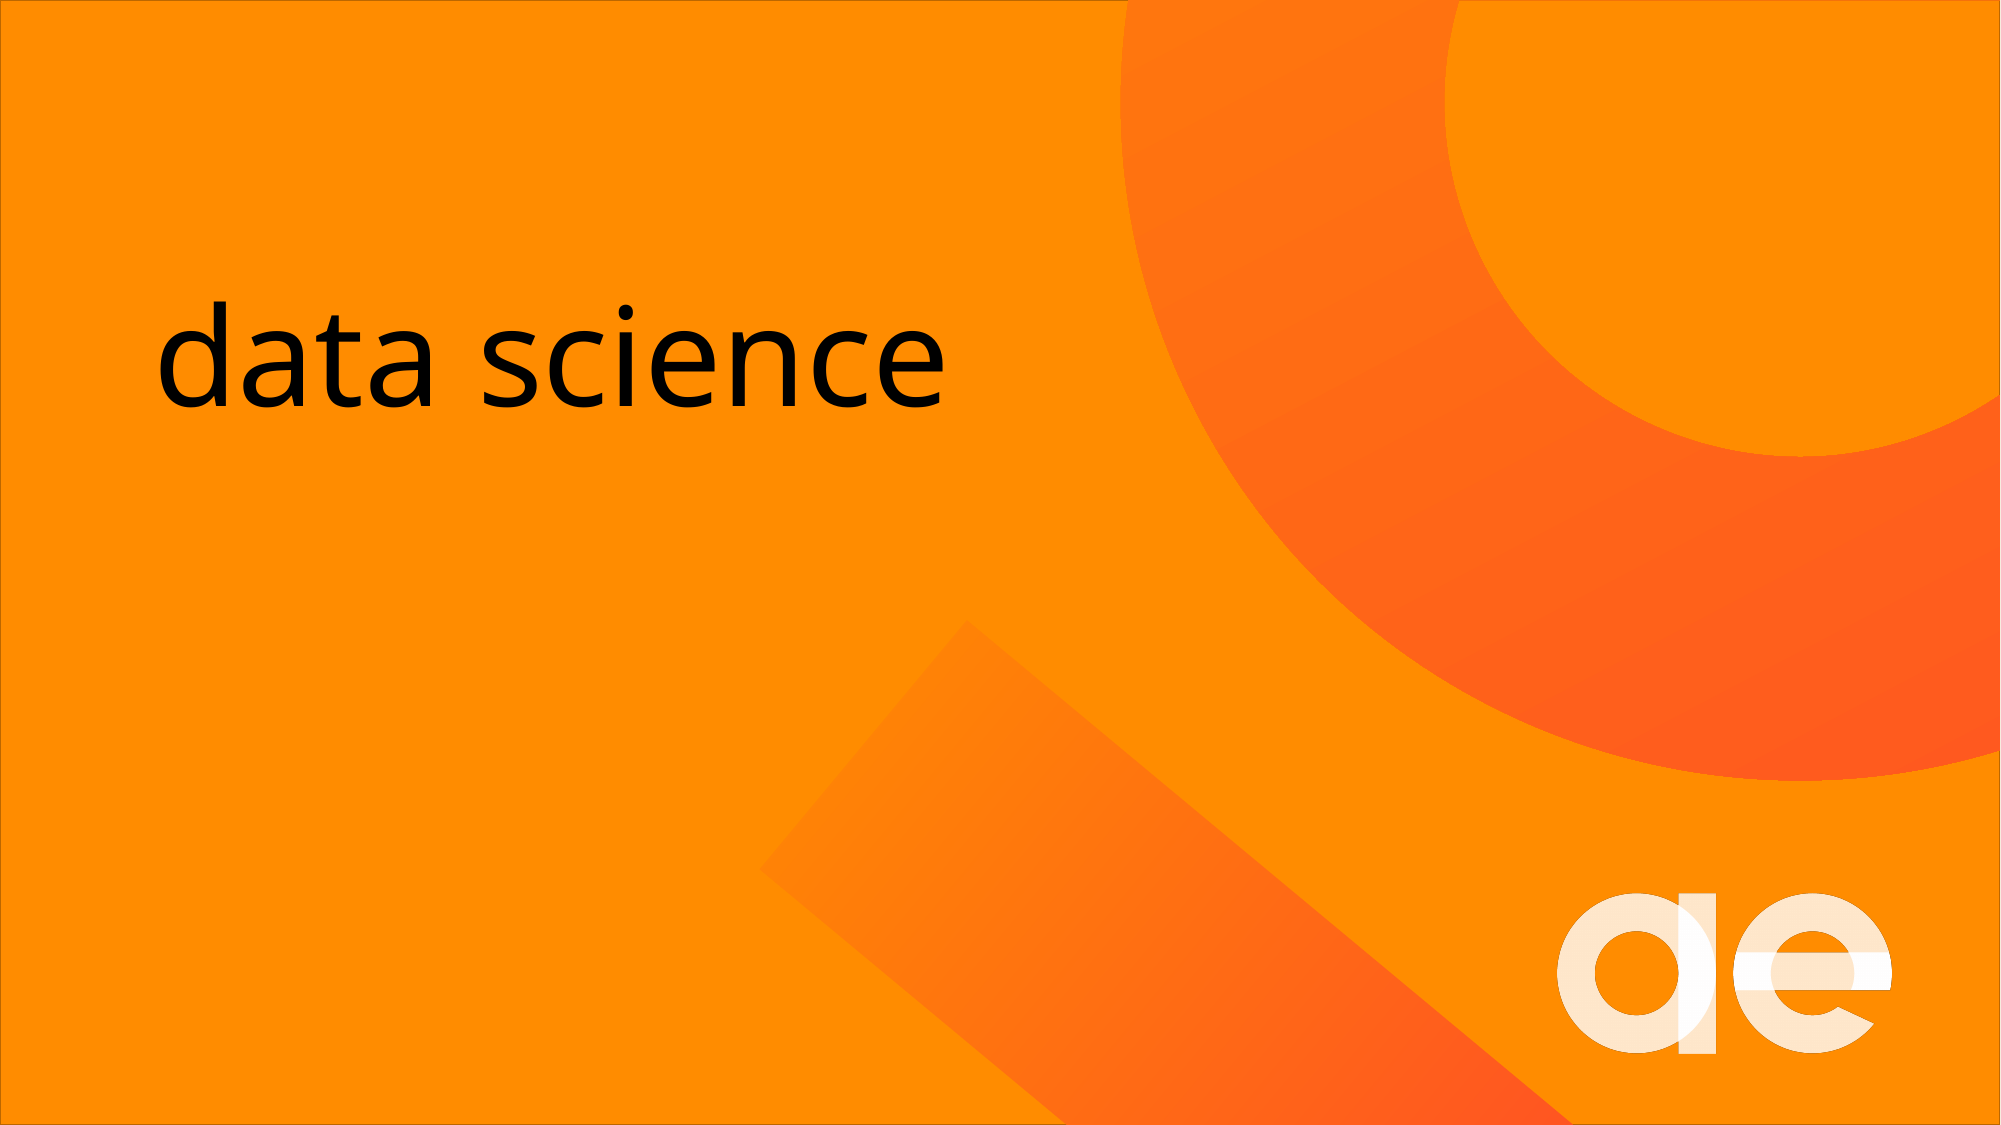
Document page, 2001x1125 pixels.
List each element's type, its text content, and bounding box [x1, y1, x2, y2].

picture [1557, 893, 1892, 1054]
title data science [138, 131, 1397, 444]
